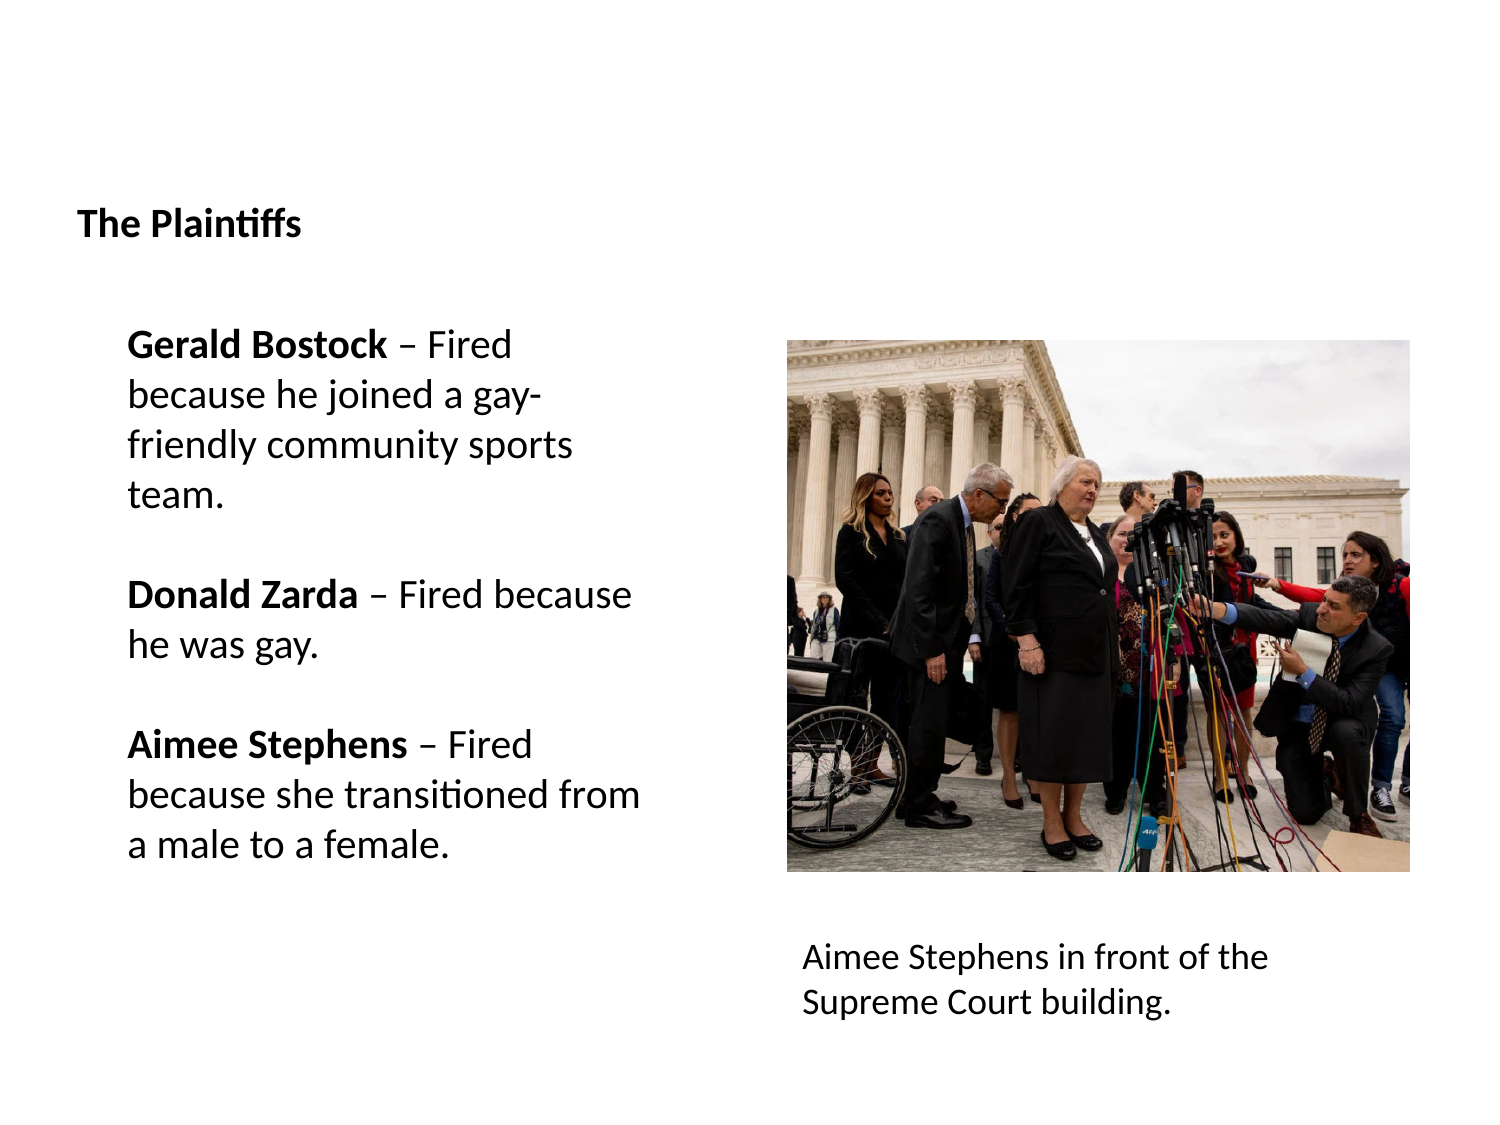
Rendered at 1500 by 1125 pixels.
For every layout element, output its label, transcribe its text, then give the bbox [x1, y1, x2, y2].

text_box The Plaintiffs [62, 188, 875, 253]
picture [787, 340, 1410, 872]
text_box Gerald Bostock – Fired because he joined a gay-friendly community sports team. Donald Zarda – Fired because he was gay. Aimee Stephens – Fired because she transitioned from a male to a female. [112, 309, 663, 919]
text_box Aimee Stephens in front of the Supreme Court building. [787, 924, 1363, 1030]
